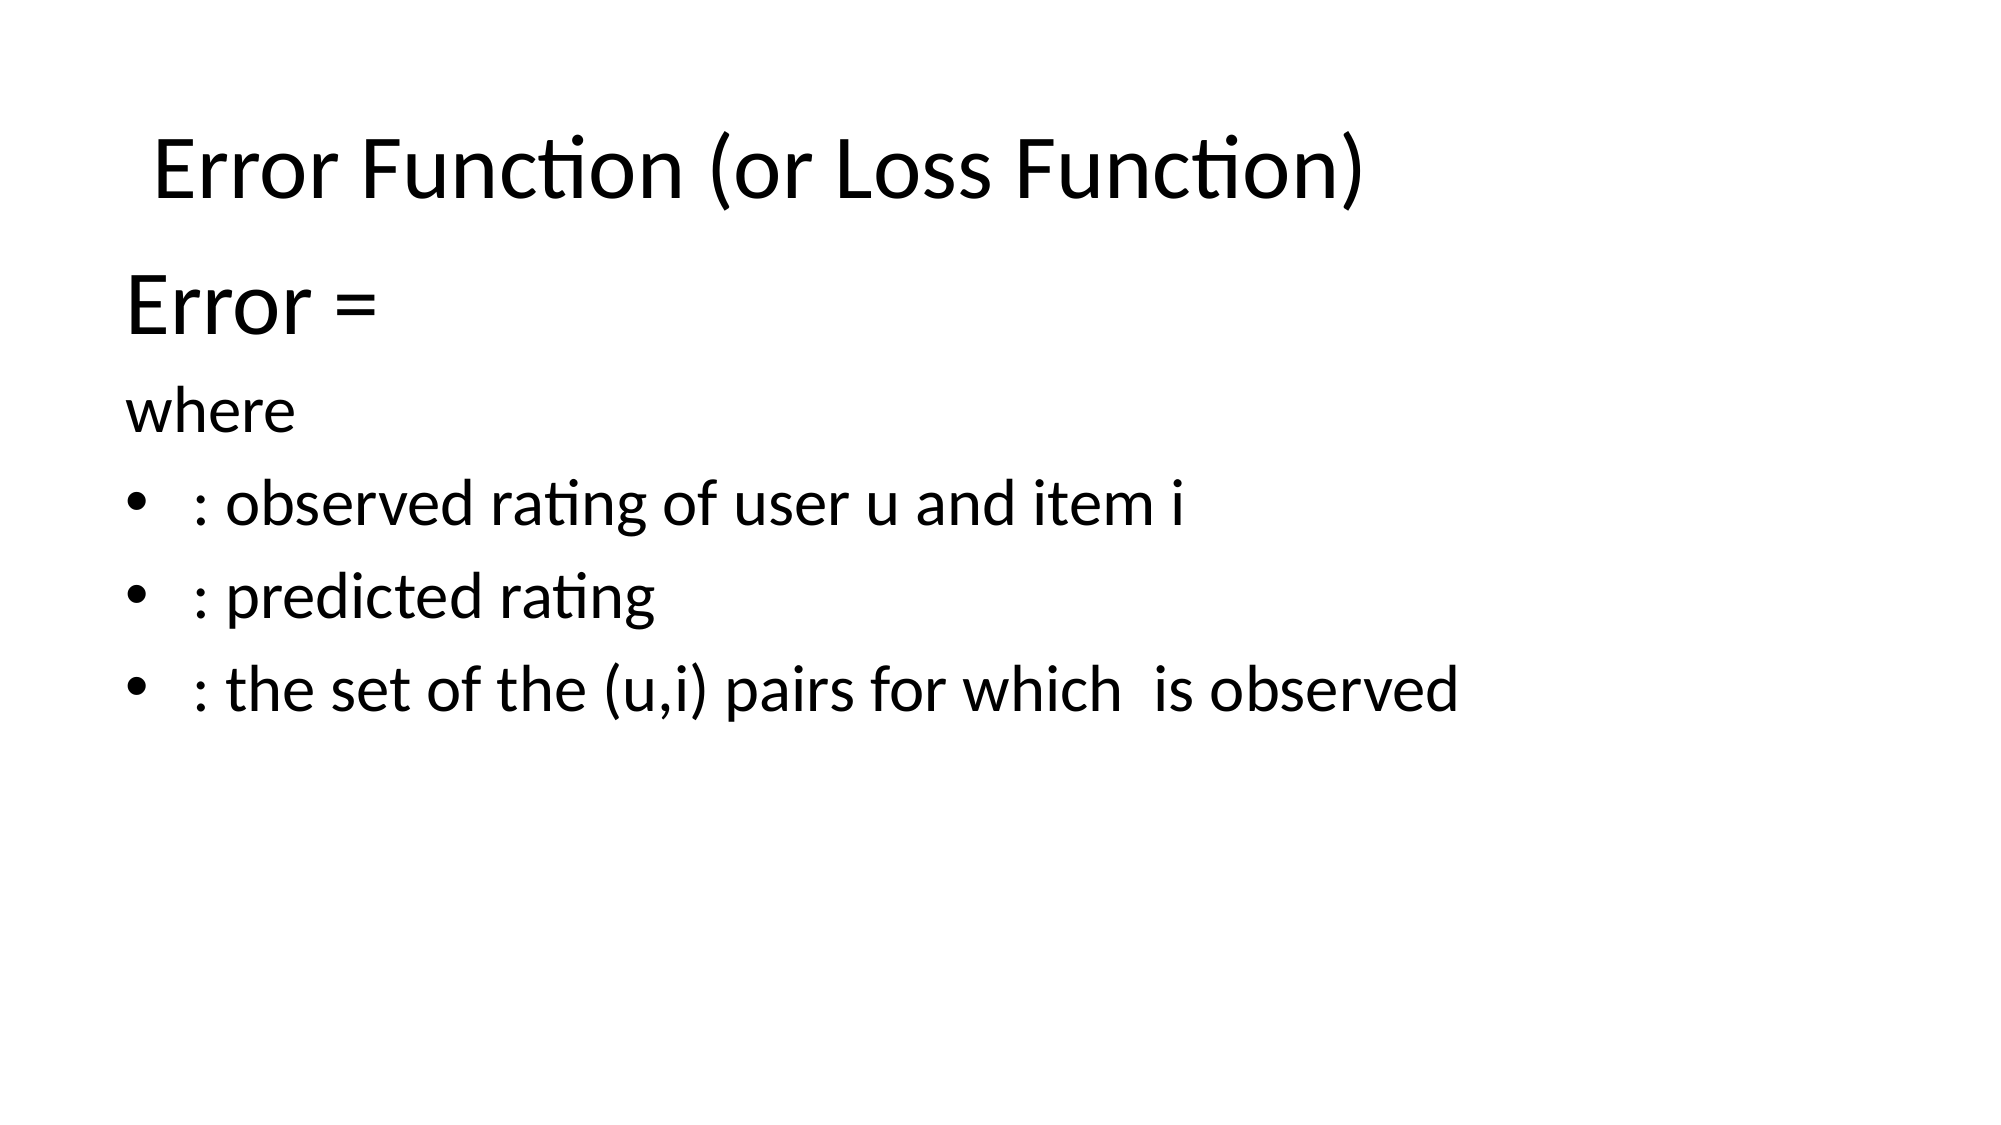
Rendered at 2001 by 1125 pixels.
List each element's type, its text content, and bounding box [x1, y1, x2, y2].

title Error Function (or Loss Function) [137, 59, 1863, 278]
